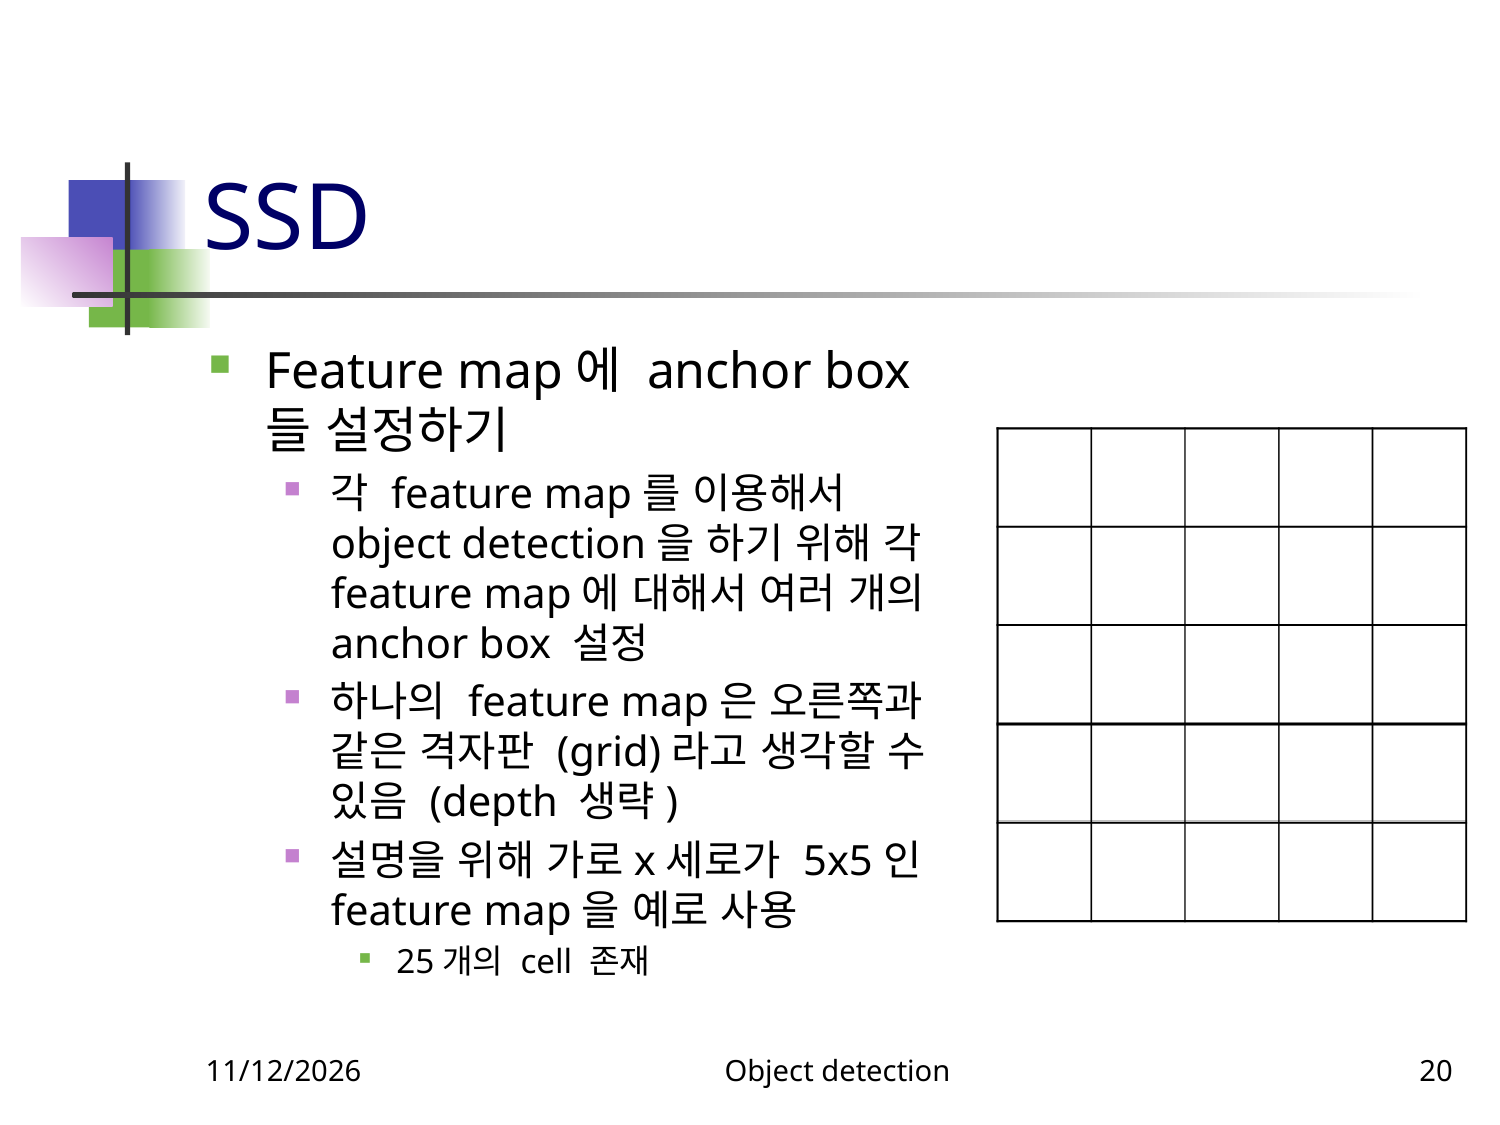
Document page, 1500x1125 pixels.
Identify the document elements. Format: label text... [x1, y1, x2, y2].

footer Object detection [600, 1024, 1075, 1100]
slide_number 20 [1155, 1024, 1468, 1100]
title SSD [188, 35, 1468, 275]
picture [996, 426, 1468, 926]
list Feature map에 anchor box들 설정하기 각 feature map를 이용해서 object detection을 하기 위해 각 feature map에 대해서 여러 개의 anchor box 설정 하나의 feature map은 오른쪽과 같은 격자판 (grid)라고 생각할 수 있음 (depth 생략) 설명을 위해 가로x세로가 5x5인 feature map을 예로 사용 25개의 cell 존재 [193, 331, 950, 1006]
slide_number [190, 1024, 504, 1100]
